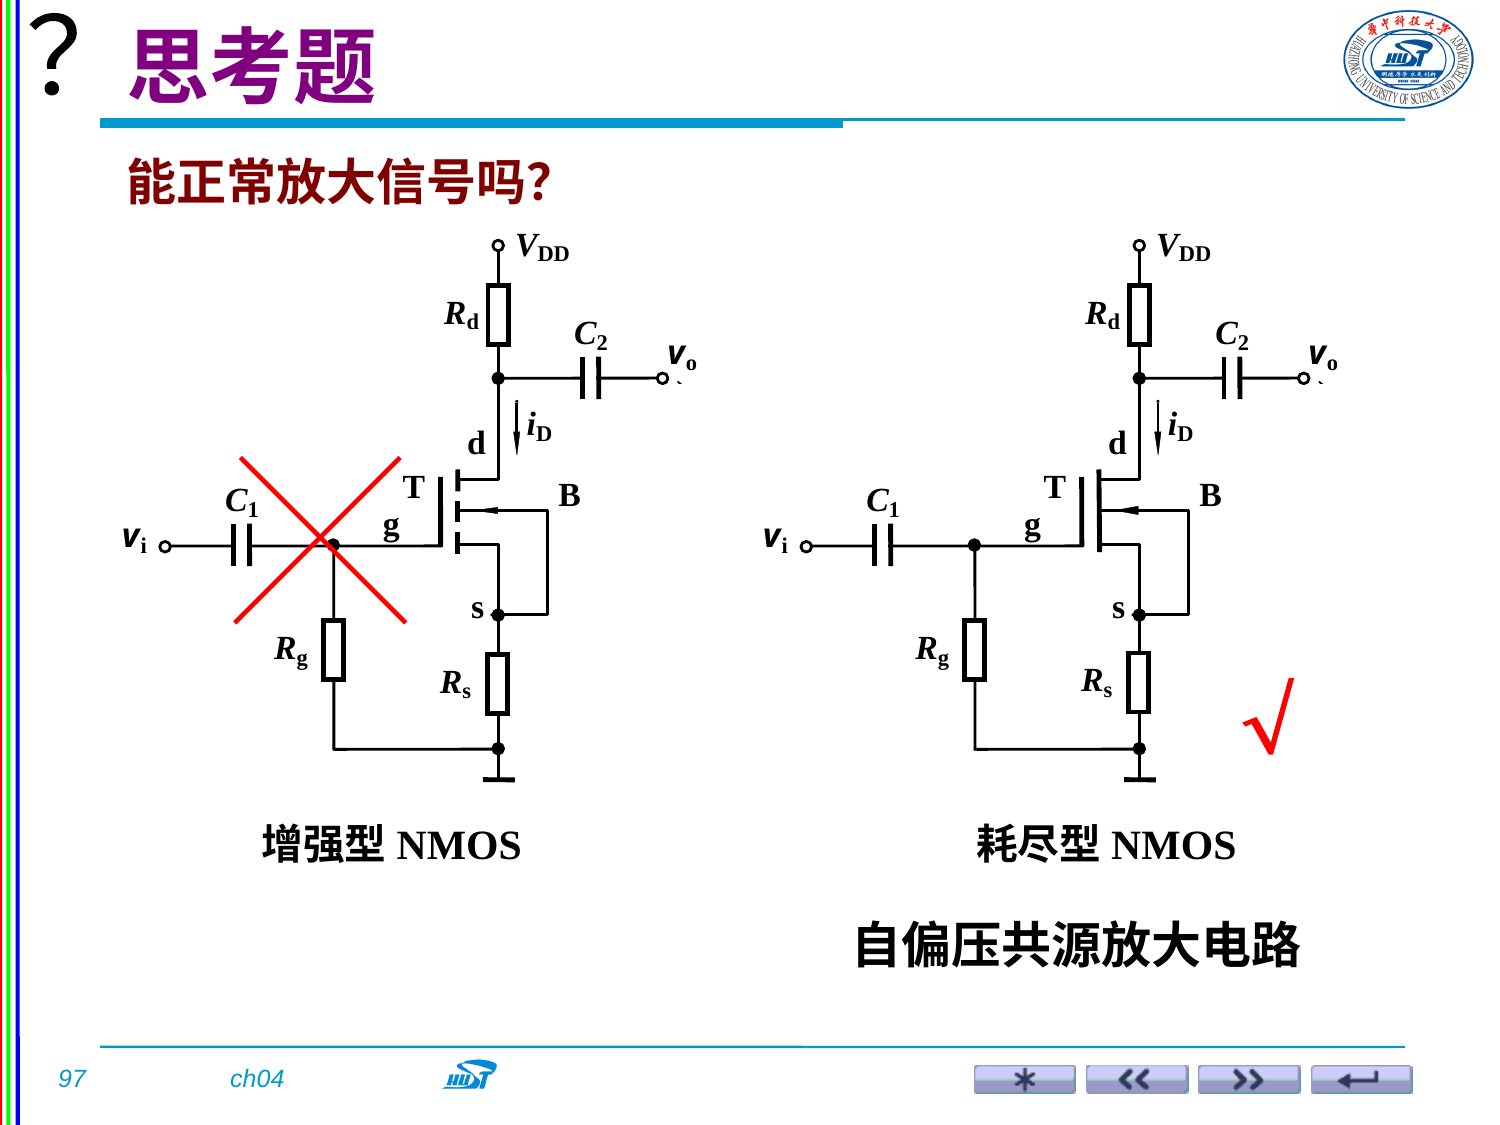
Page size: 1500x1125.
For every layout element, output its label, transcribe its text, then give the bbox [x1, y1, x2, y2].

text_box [110, 224, 711, 786]
text_box 能正常放大信号吗？ [111, 125, 592, 219]
picture [441, 1059, 497, 1089]
text_box 自偏压共源放大电路 [836, 888, 1316, 982]
picture [1086, 1065, 1189, 1094]
text_box 思考题 [112, 7, 550, 122]
text_box 耗尽型NMOS [961, 797, 1257, 876]
picture [974, 1065, 1076, 1094]
picture [1198, 1065, 1301, 1094]
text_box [751, 224, 1352, 786]
picture [1340, 7, 1479, 111]
picture [1311, 1065, 1413, 1094]
text_box 增强型NMOS [246, 797, 543, 876]
